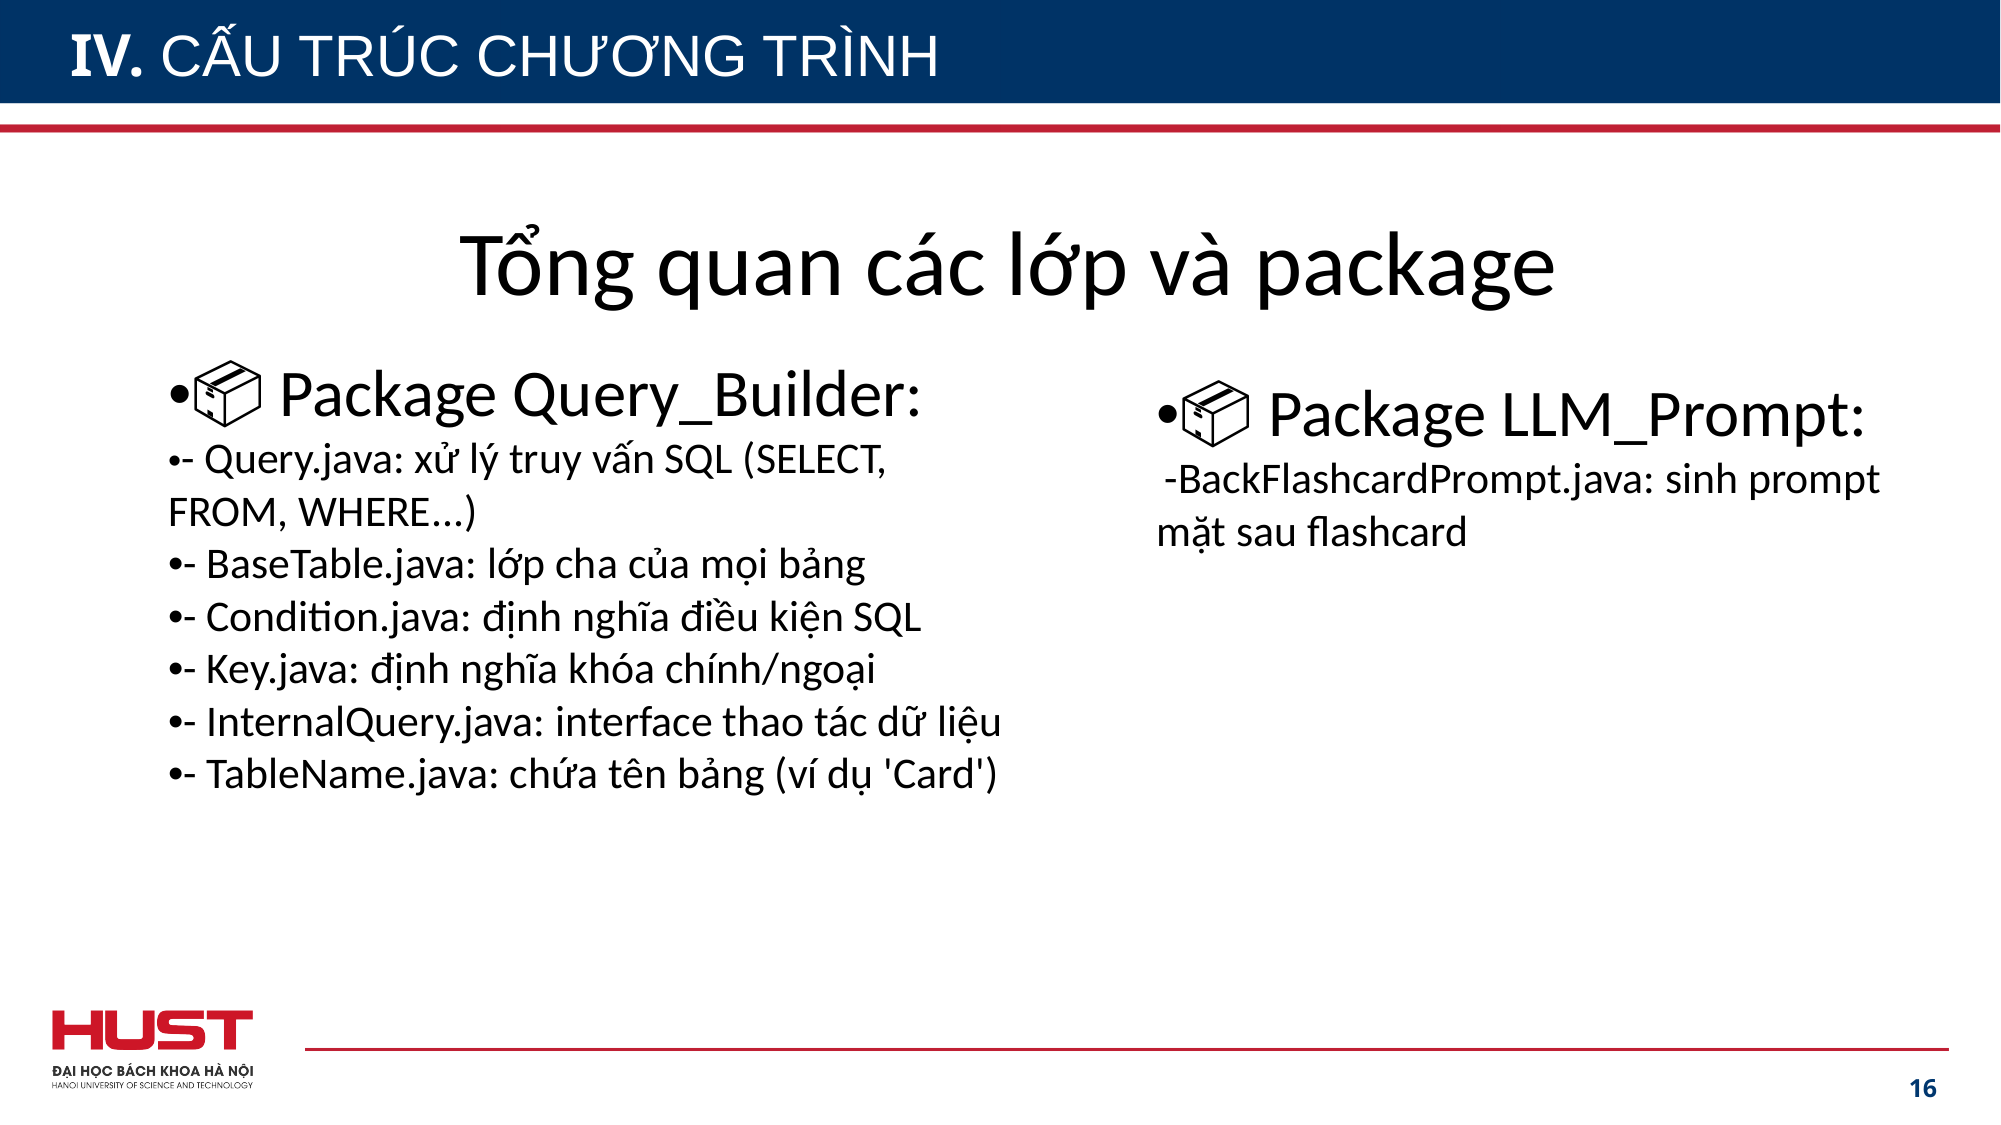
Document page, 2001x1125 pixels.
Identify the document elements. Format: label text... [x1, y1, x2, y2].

list [55, 129, 1984, 980]
text_box •📦 Package LLM_Prompt: -BackFlashcardPrompt.java: sinh prompt mặt sau flashcard [1141, 362, 1944, 608]
text_box Tổng quan các lớp và package [435, 146, 1583, 372]
picture [0, 0, 2001, 1125]
text_box •📦 Package Query_Builder: •- Query.java: xử lý truy vấn SQL (SELECT, FROM, WHERE...) •- BaseTable.java: lớp cha của mọi bảng •- Condition.java: định nghĩa điều kiện SQL •- Key.java: định nghĩa khóa chính/ngoại •- InternalQuery.java: interface thao tác dữ liệu •- TableName.java: chứa tên bảng (ví dụ 'Card') [153, 342, 1028, 903]
title IV. CẤU TRÚC CHƯƠNG TRÌNH [55, 18, 1945, 90]
slide_number 16 [1502, 1065, 1953, 1125]
